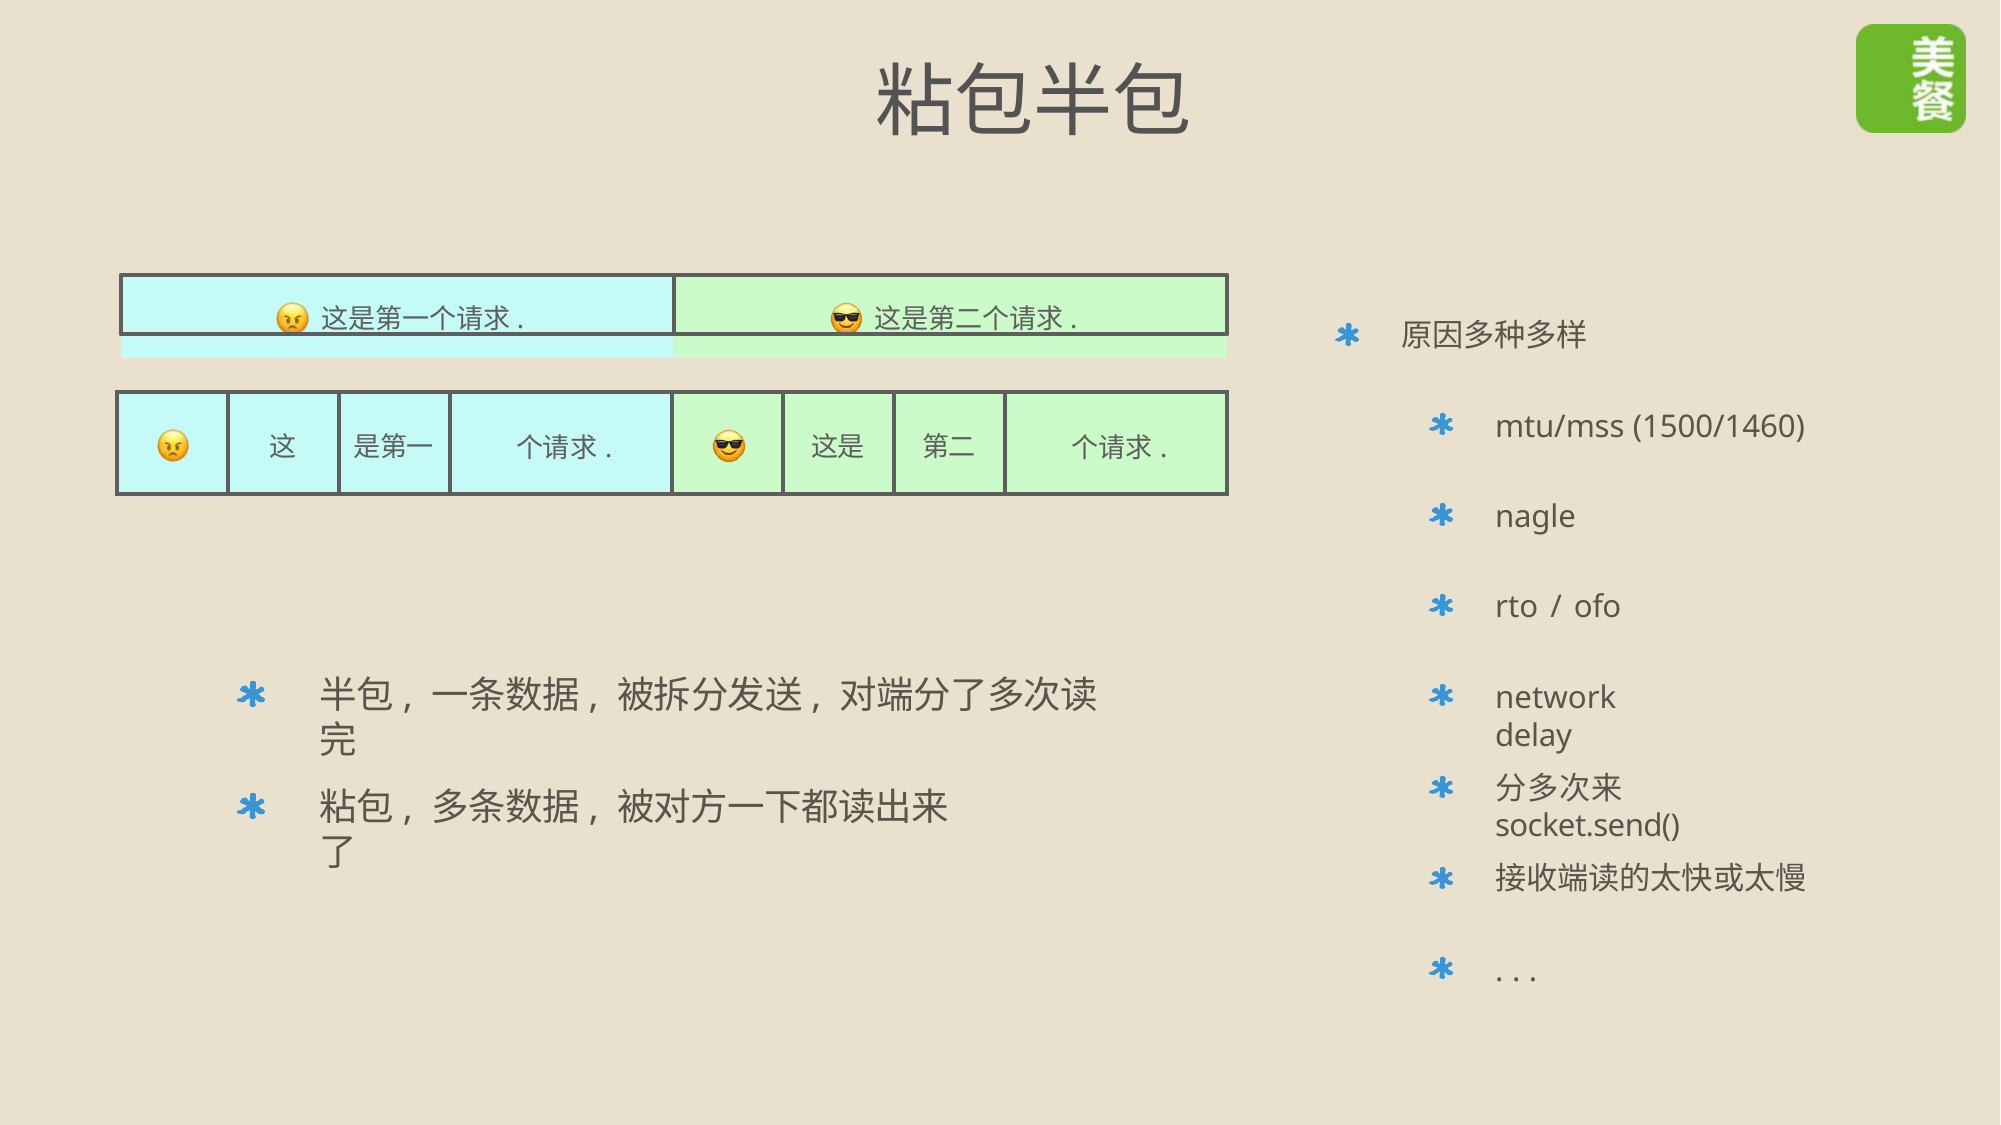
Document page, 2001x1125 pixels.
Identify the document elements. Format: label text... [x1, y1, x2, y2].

text_box 原因多种多样 [1399, 311, 1595, 353]
picture [1429, 413, 1453, 435]
table_header 个请求. [452, 394, 670, 492]
picture [828, 301, 863, 336]
table_header 这 [231, 394, 337, 492]
text_box network delay [1493, 674, 1702, 753]
picture [237, 681, 265, 707]
picture [1429, 503, 1453, 526]
picture [1429, 867, 1453, 890]
text_box 粘包, 多条数据, 被对⽅⼀下都读出来了 [317, 781, 967, 874]
picture [1856, 24, 1966, 133]
picture [1335, 323, 1359, 346]
text_box 半包, ⼀条数据, 被拆分发送, 对端分了多次读完 [317, 669, 1103, 761]
picture [1429, 684, 1453, 707]
table_header 这是 [788, 394, 892, 492]
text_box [673, 393, 786, 497]
picture [237, 793, 265, 819]
picture [1429, 594, 1453, 616]
text_box 分多次来 socket.send() [1493, 765, 1818, 843]
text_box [118, 393, 231, 497]
title 粘包半包 [873, 48, 1195, 238]
table_header 是第⼀ [341, 394, 448, 492]
table_header 个请求. [1007, 394, 1225, 492]
picture [1429, 957, 1453, 979]
picture [1429, 775, 1453, 798]
table_header 第⼆ [896, 394, 1003, 492]
text_box mtu/mss (1500/1460) nagle rto / ofo [1493, 403, 1809, 625]
text_box 接收端读的太快或太慢 . . . [1493, 855, 1817, 988]
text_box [120, 274, 1228, 359]
